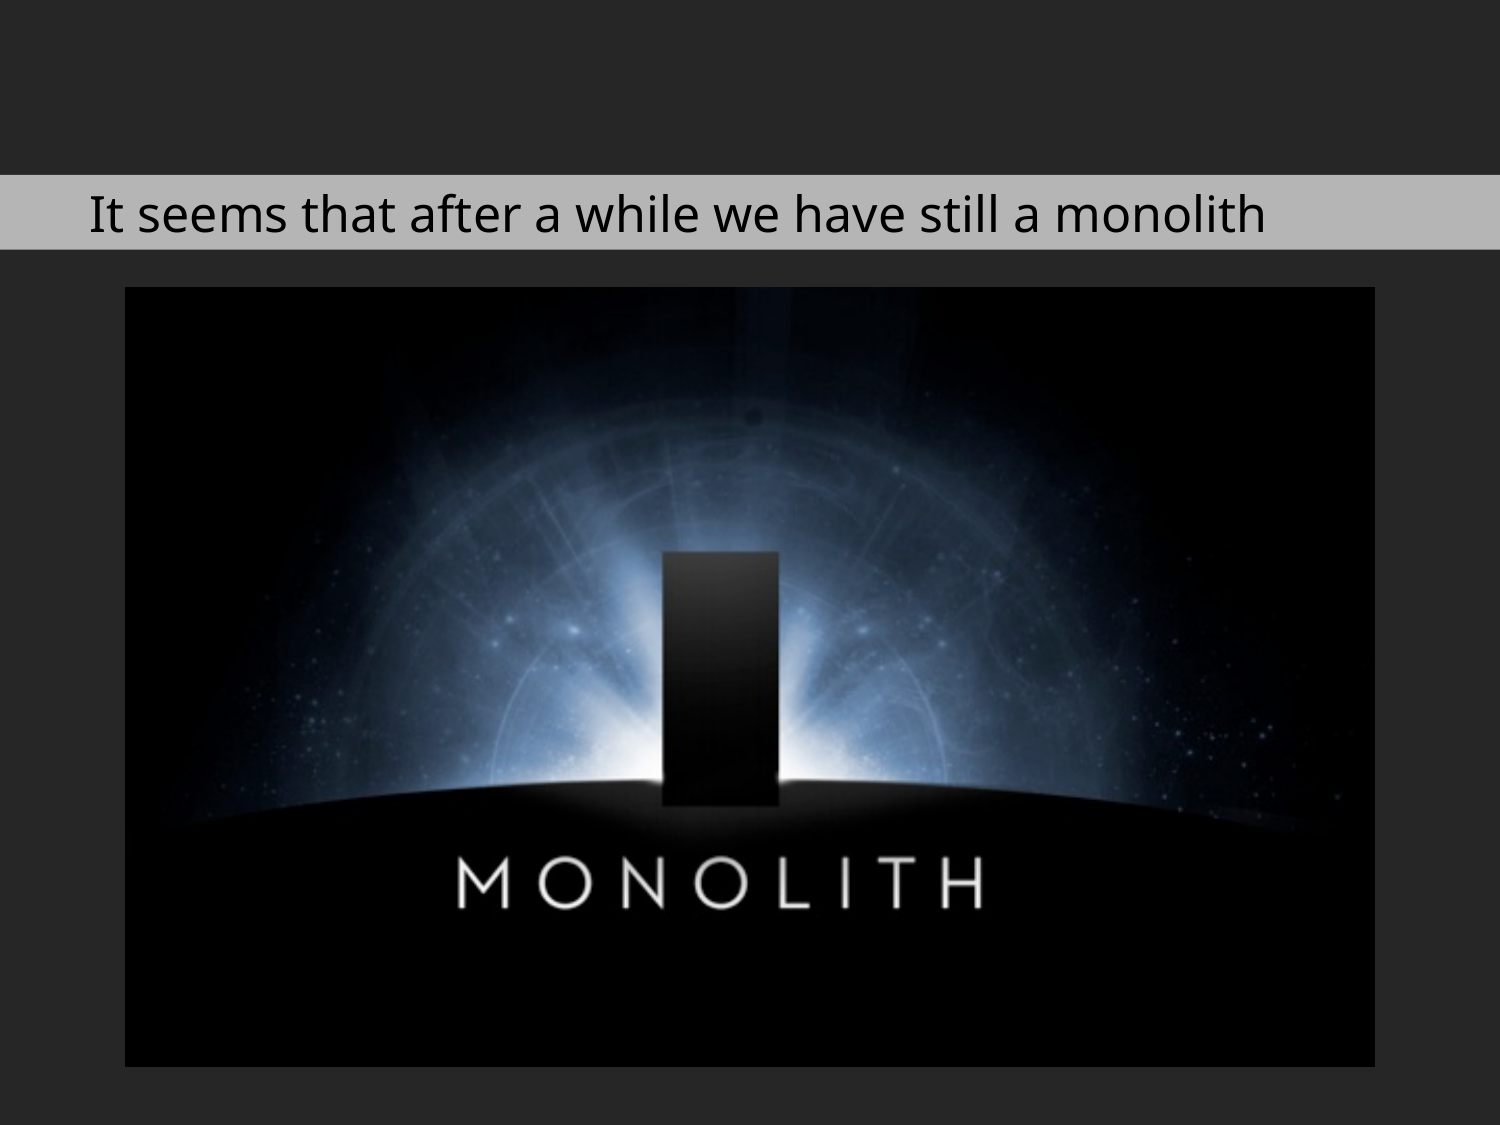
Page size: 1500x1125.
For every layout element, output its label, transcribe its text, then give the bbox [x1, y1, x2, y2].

text_box It seems that after a while we have still a monolith [0, 174, 1500, 250]
picture [124, 287, 1376, 1067]
